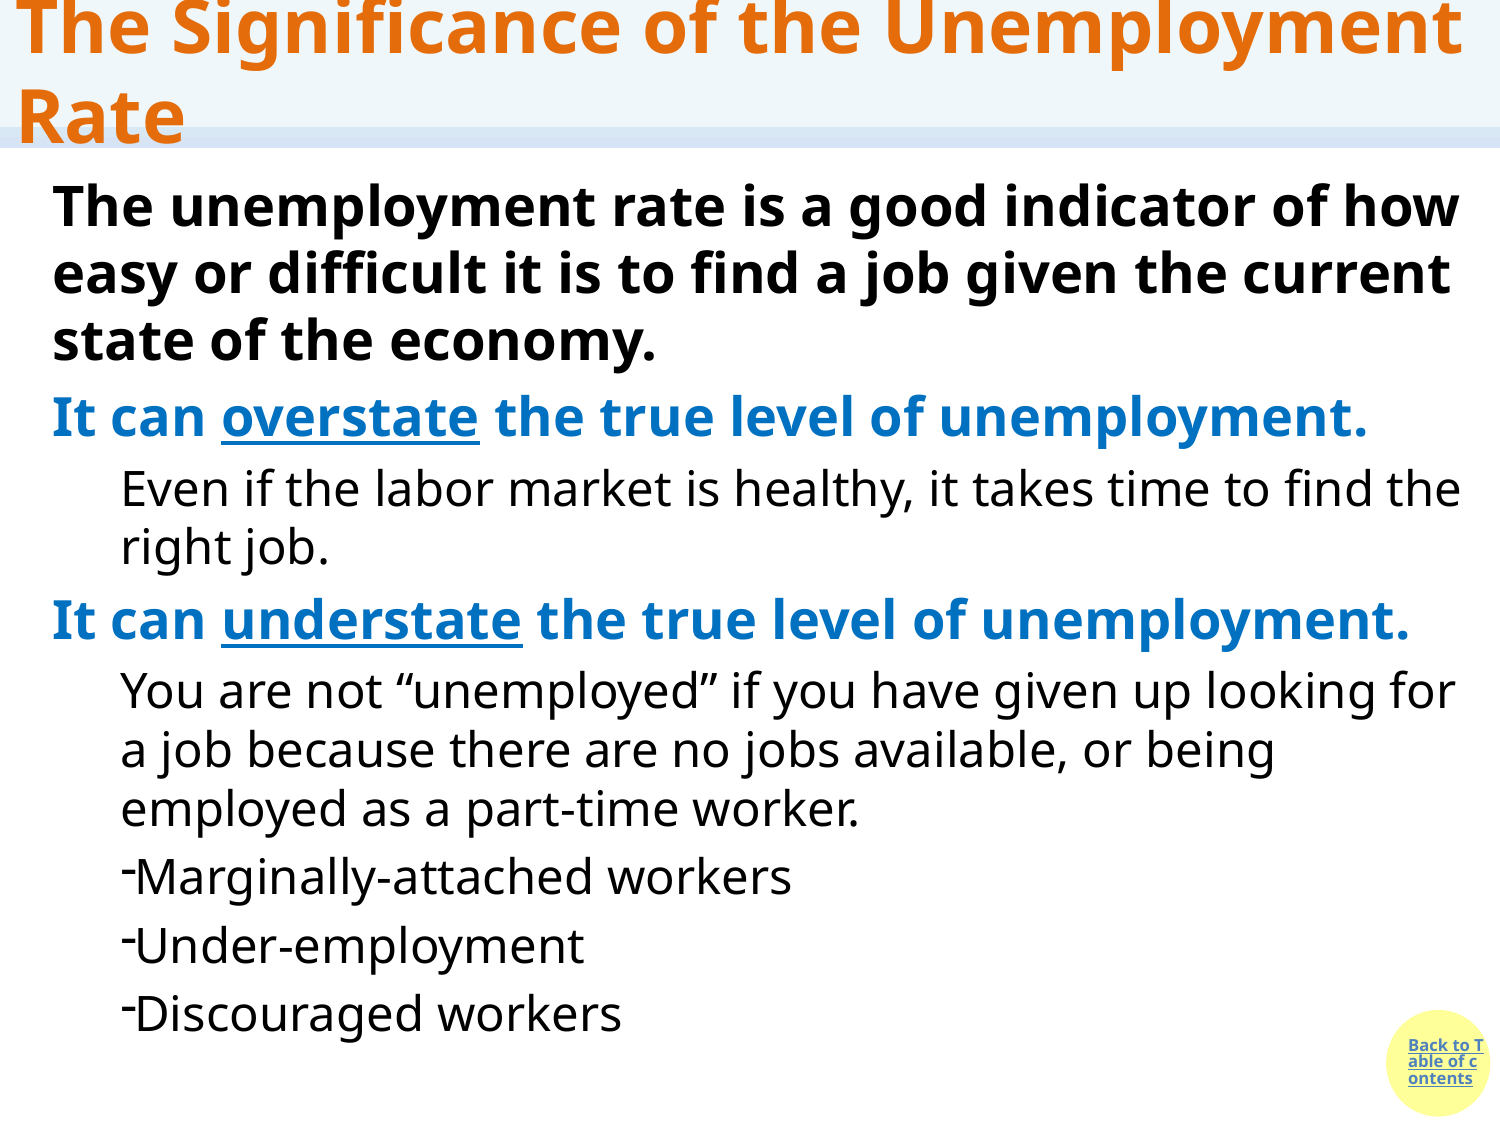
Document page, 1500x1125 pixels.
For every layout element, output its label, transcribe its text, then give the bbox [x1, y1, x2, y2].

list The unemployment rate is a good indicator of how easy or difficult it is to find a job given the current state of the economy. It can overstate the true level of unemployment. Even if the labor market is healthy, it takes time to find the right job. It can understate the true level of unemployment. You are not “unemployed” if you have given up looking for a job because there are no jobs available, or being employed as a part-time worker. Marginally-attached workers Under-employment Discouraged workers [37, 162, 1488, 1063]
title The Significance of the Unemployment Rate [0, 0, 1500, 138]
